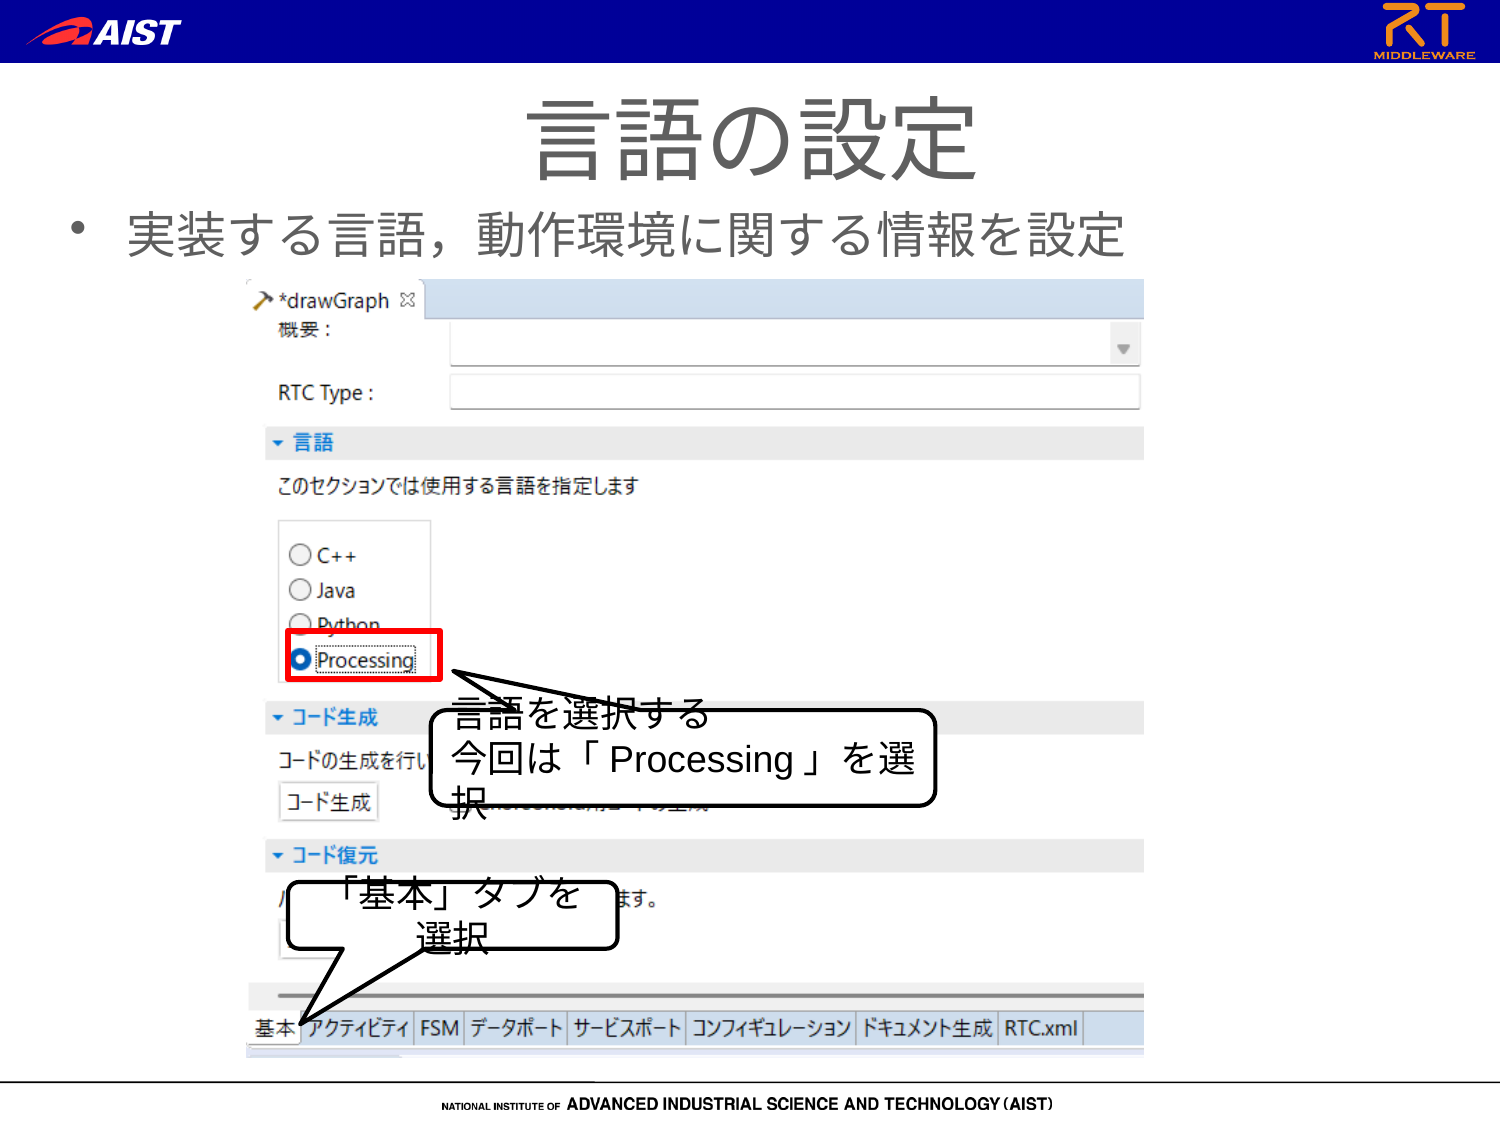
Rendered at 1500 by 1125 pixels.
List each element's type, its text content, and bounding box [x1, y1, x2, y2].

picture [0, 0, 1500, 63]
picture [246, 278, 1145, 1058]
picture [442, 1097, 1052, 1110]
text_box 実装する言語，動作環境に関する情報を設定 [54, 207, 1312, 711]
title 言語の設定 [29, 66, 1474, 208]
